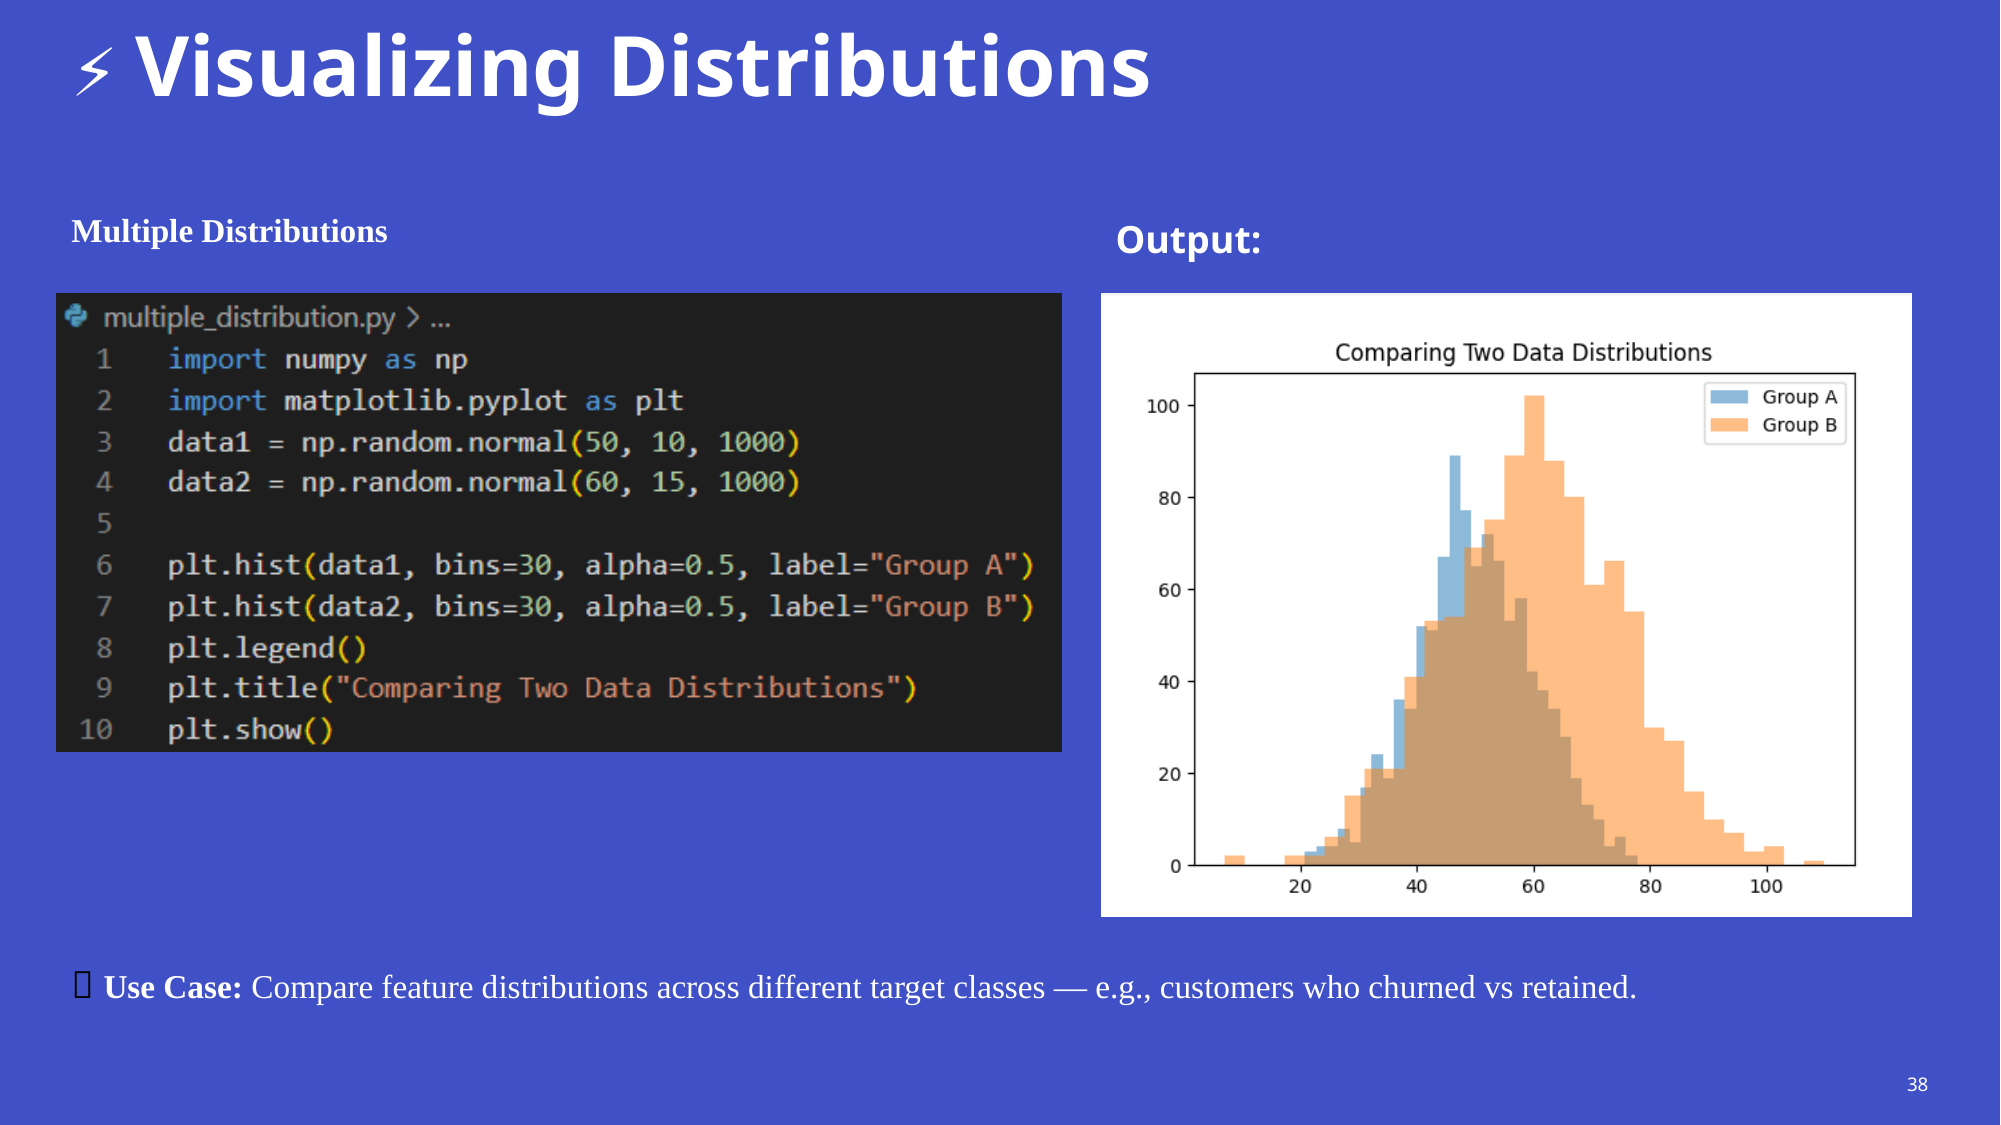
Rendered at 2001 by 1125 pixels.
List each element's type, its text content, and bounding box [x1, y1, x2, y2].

text_box ⚡ Visualizing Distributions [56, 5, 1914, 111]
slide_number 38 [1770, 1055, 1944, 1116]
picture [56, 293, 1062, 753]
text_box Output: [1100, 208, 1429, 268]
text_box ✅ Use Case: Compare feature distributions across different target classes — e.g., customers who churned vs retained. [56, 953, 1921, 1053]
picture [1100, 293, 1912, 918]
text_box Multiple Distributions [56, 201, 815, 257]
